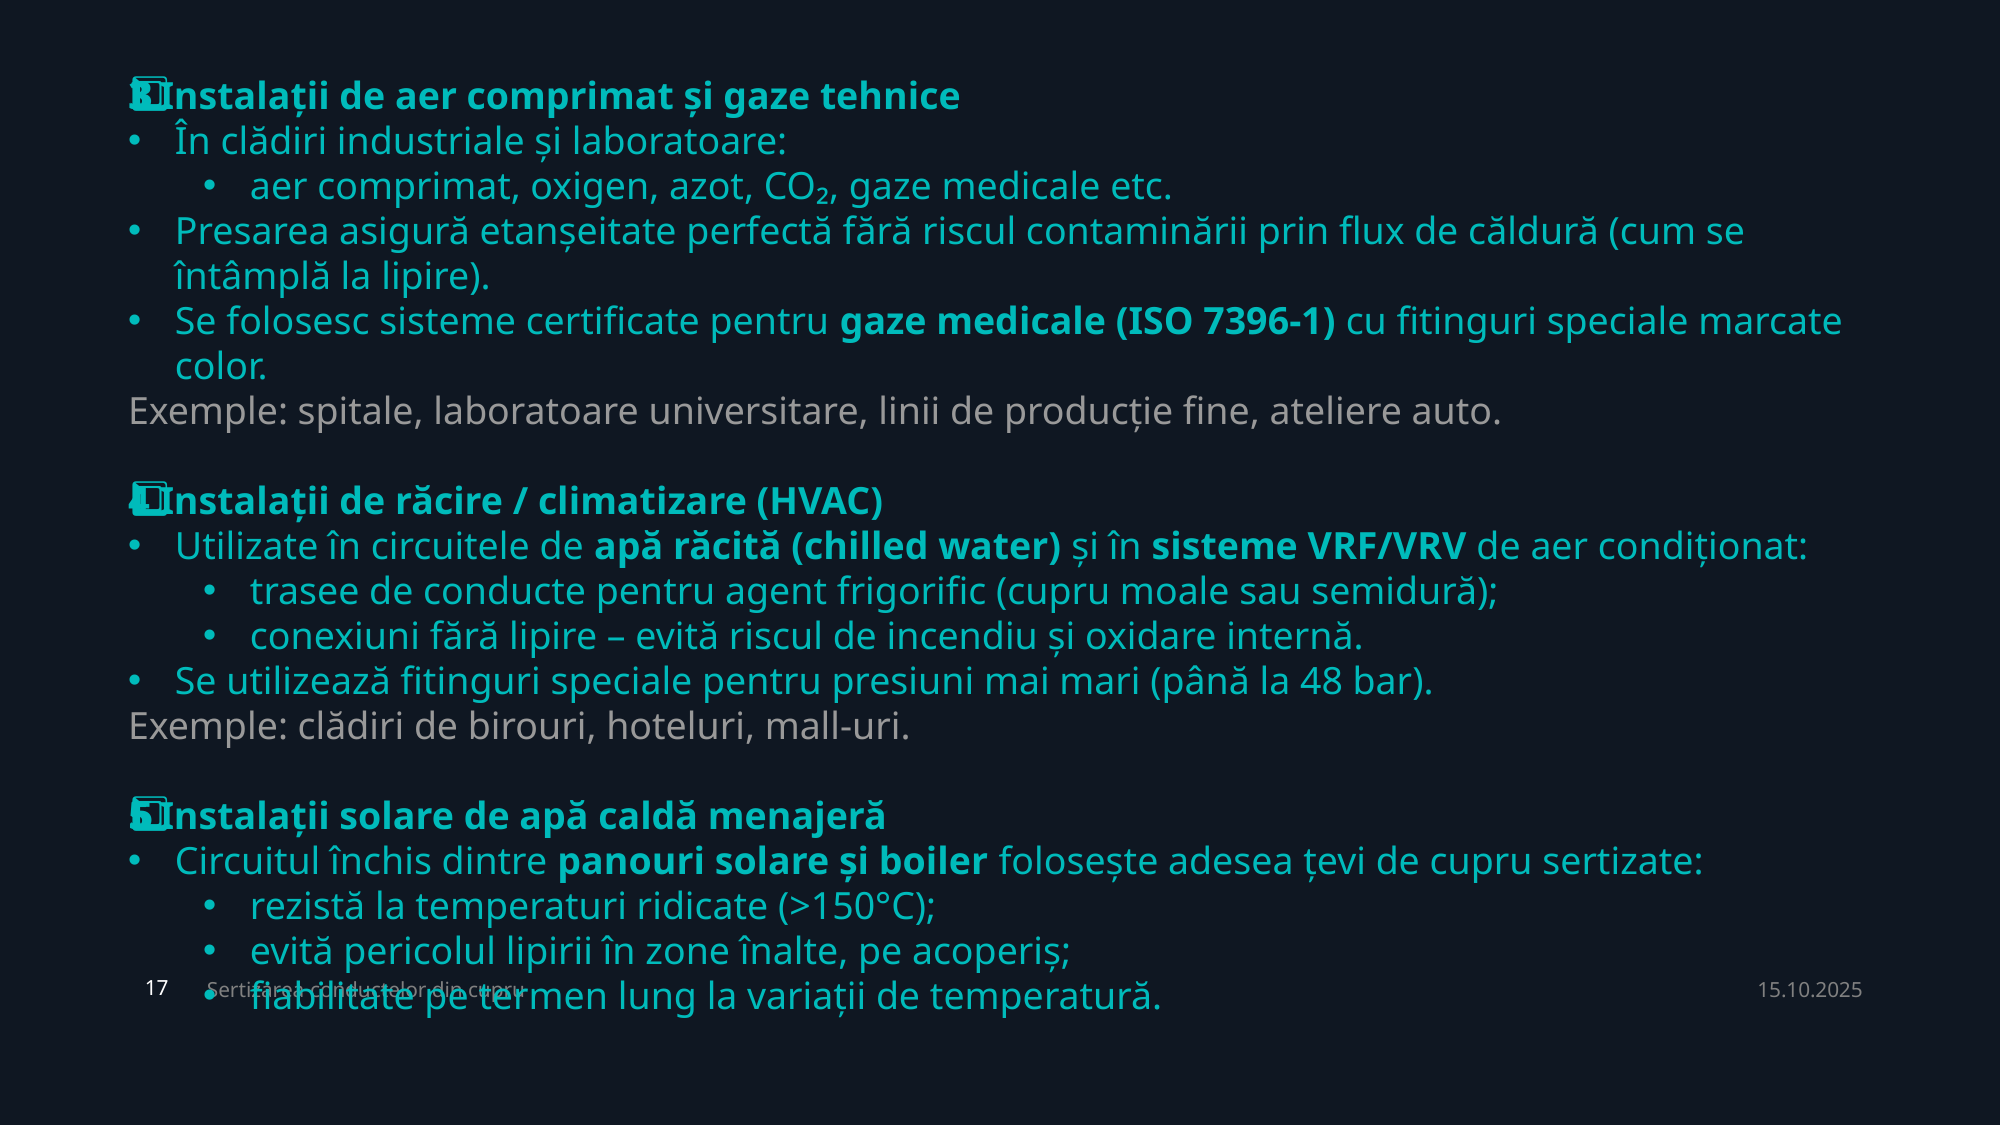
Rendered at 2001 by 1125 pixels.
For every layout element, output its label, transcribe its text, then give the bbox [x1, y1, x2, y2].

text_box 3️⃣ Instalații de aer comprimat și gaze tehnice În clădiri industriale și laboratoare: aer comprimat, oxigen, azot, CO₂, gaze medicale etc. Presarea asigură etanșeitate perfectă fără riscul contaminării prin flux de căldură (cum se întâmplă la lipire). Se folosesc sisteme certificate pentru gaze medicale (ISO 7396-1) cu fitinguri speciale marcate color. Exemple: spitale, laboratoare universitare, linii de producție fine, ateliere auto. 4️⃣ Instalații de răcire / climatizare (HVAC) Utilizate în circuitele de apă răcită (chilled water) și în sisteme VRF/VRV de aer condiționat: trasee de conducte pentru agent frigorific (cupru moale sau semidură); conexiuni fără lipire – evită riscul de incendiu și oxidare internă. Se utilizează fitinguri speciale pentru presiuni mai mari (până la 48 bar). Exemple: clădiri de birouri, hoteluri, mall-uri. 5️⃣ Instalații solare de apă caldă menajeră Circuitul închis dintre panouri solare și boiler folosește adesea țevi de cupru sertizate: rezistă la temperaturi ridicate (>150°C); evită pericolul lipirii în zone înalte, pe acoperiș; fiabilitate pe termen lung la variații de temperatură. [113, 64, 1915, 1070]
